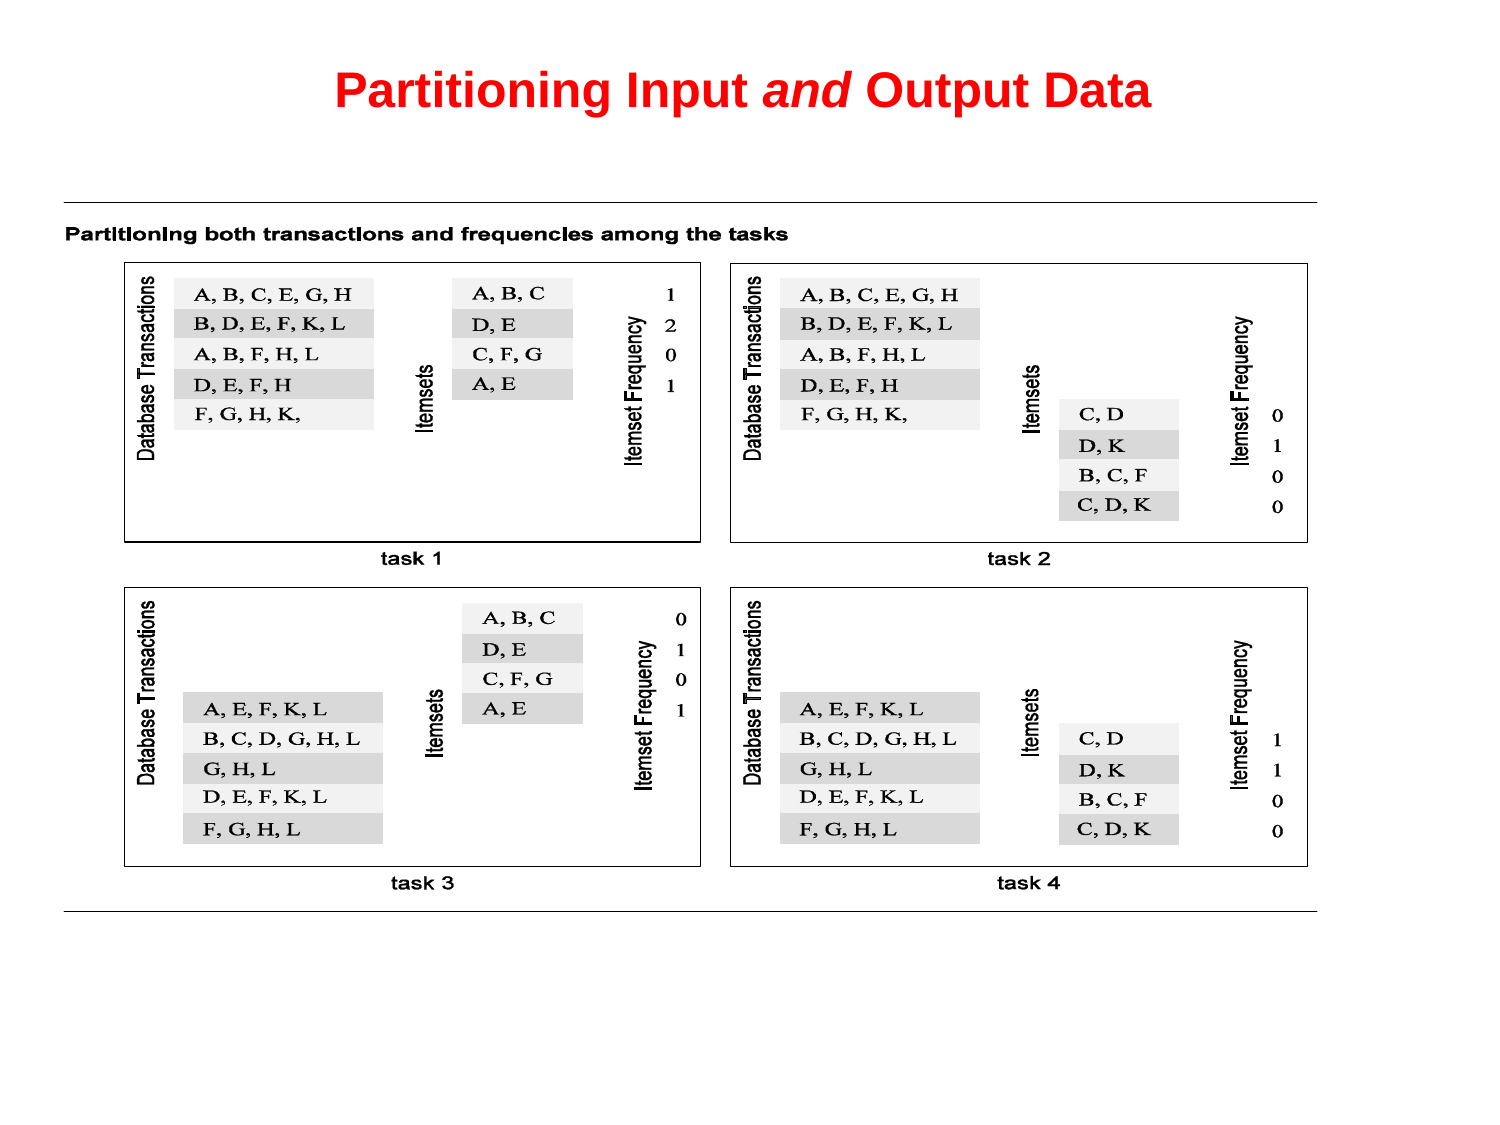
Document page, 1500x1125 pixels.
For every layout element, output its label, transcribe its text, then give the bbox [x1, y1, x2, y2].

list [62, 199, 1320, 913]
title Partitioning Input and Output Data [74, 12, 1426, 163]
